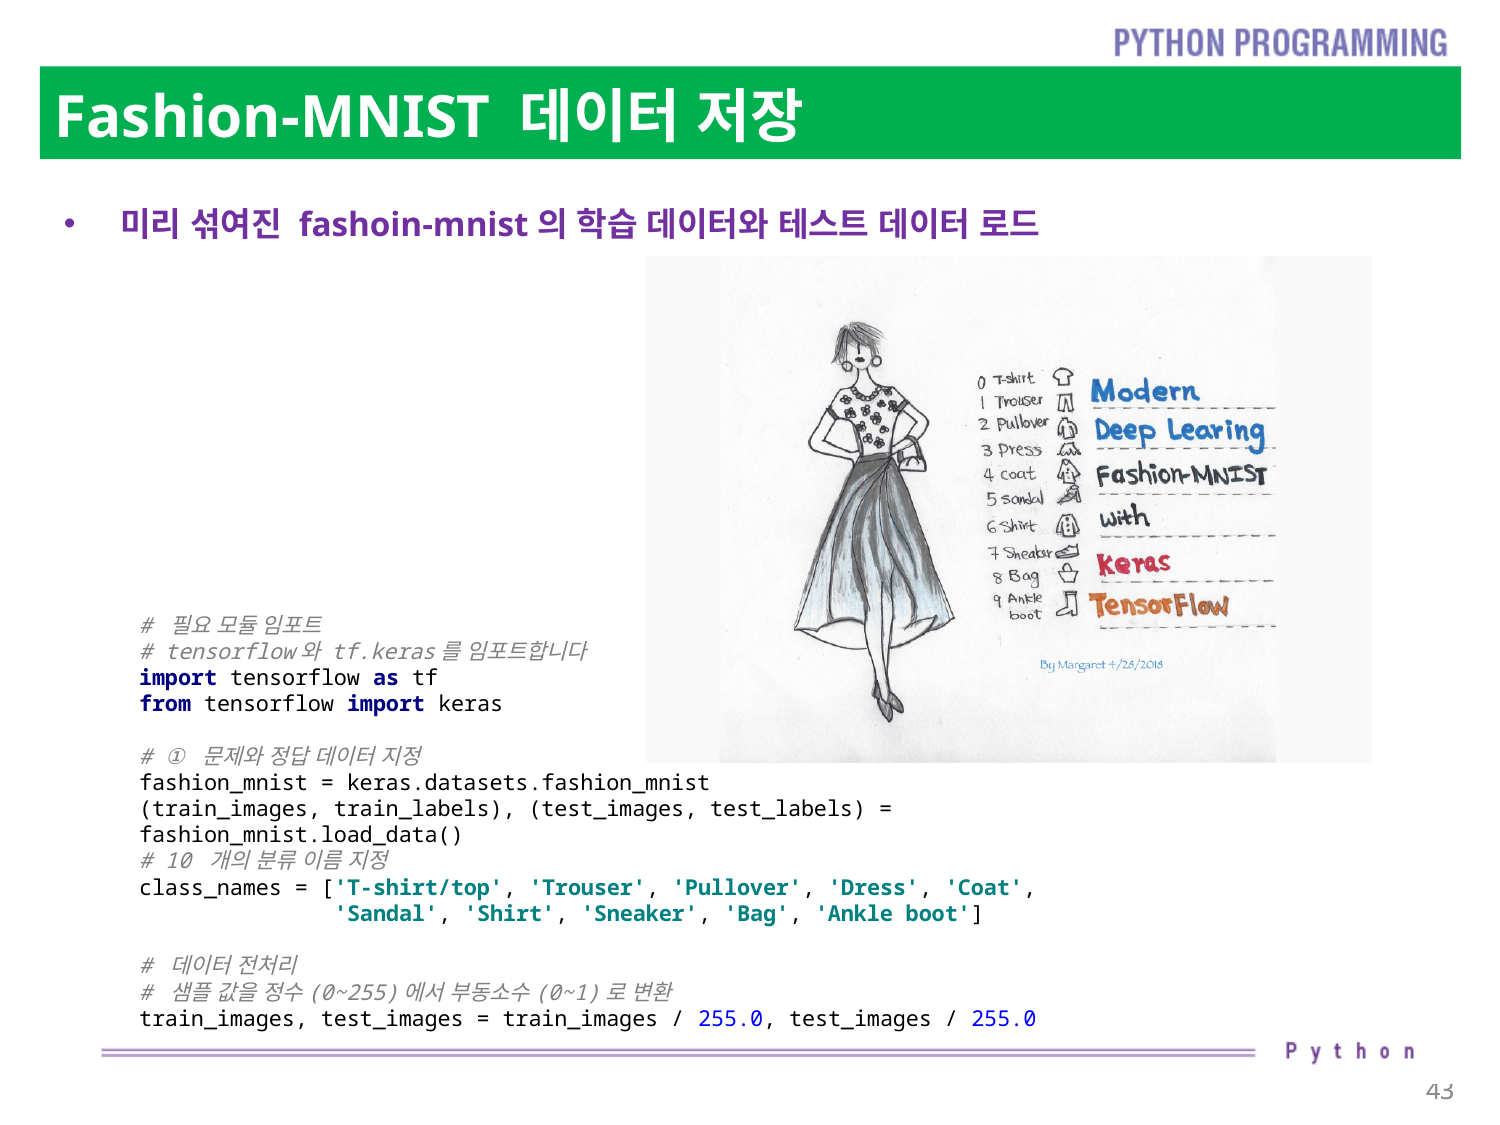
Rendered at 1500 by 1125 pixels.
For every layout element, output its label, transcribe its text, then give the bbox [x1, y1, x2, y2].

picture [1106, 13, 1462, 66]
slide_number 43 [1119, 1071, 1470, 1112]
picture [18, 1020, 1483, 1084]
title Fashion-MNIST 데이터 저장 [39, 76, 1444, 152]
list 미리 섞여진 fashoin-mnist의 학습 데이터와 테스트 데이터 로드 [48, 195, 1461, 1041]
picture [646, 256, 1372, 763]
text_box # 필요 모듈 임포트 # tensorflow와 tf.keras를 임포트합니다 import tensorflow as tf from tensorflow import keras # ① 문제와 정답 데이터 지정 fashion_mnist = keras.datasets.fashion_mnist (train_images, train_labels), (test_images, test_labels) = fashion_mnist.load_data() # 10 개의 분류 이름 지정 class_names = ['T-shirt/top', 'Trouser', 'Pullover', 'Dress', 'Coat', 'Sandal', 'Shirt', 'Sneaker', 'Bag', 'Ankle boot'] # 데이터 전처리 # 샘플 값을 정수(0~255)에서 부동소수(0~1)로 변환 train_images, test_images = train_images / 255.0, test_images / 255.0 [124, 603, 1083, 1039]
